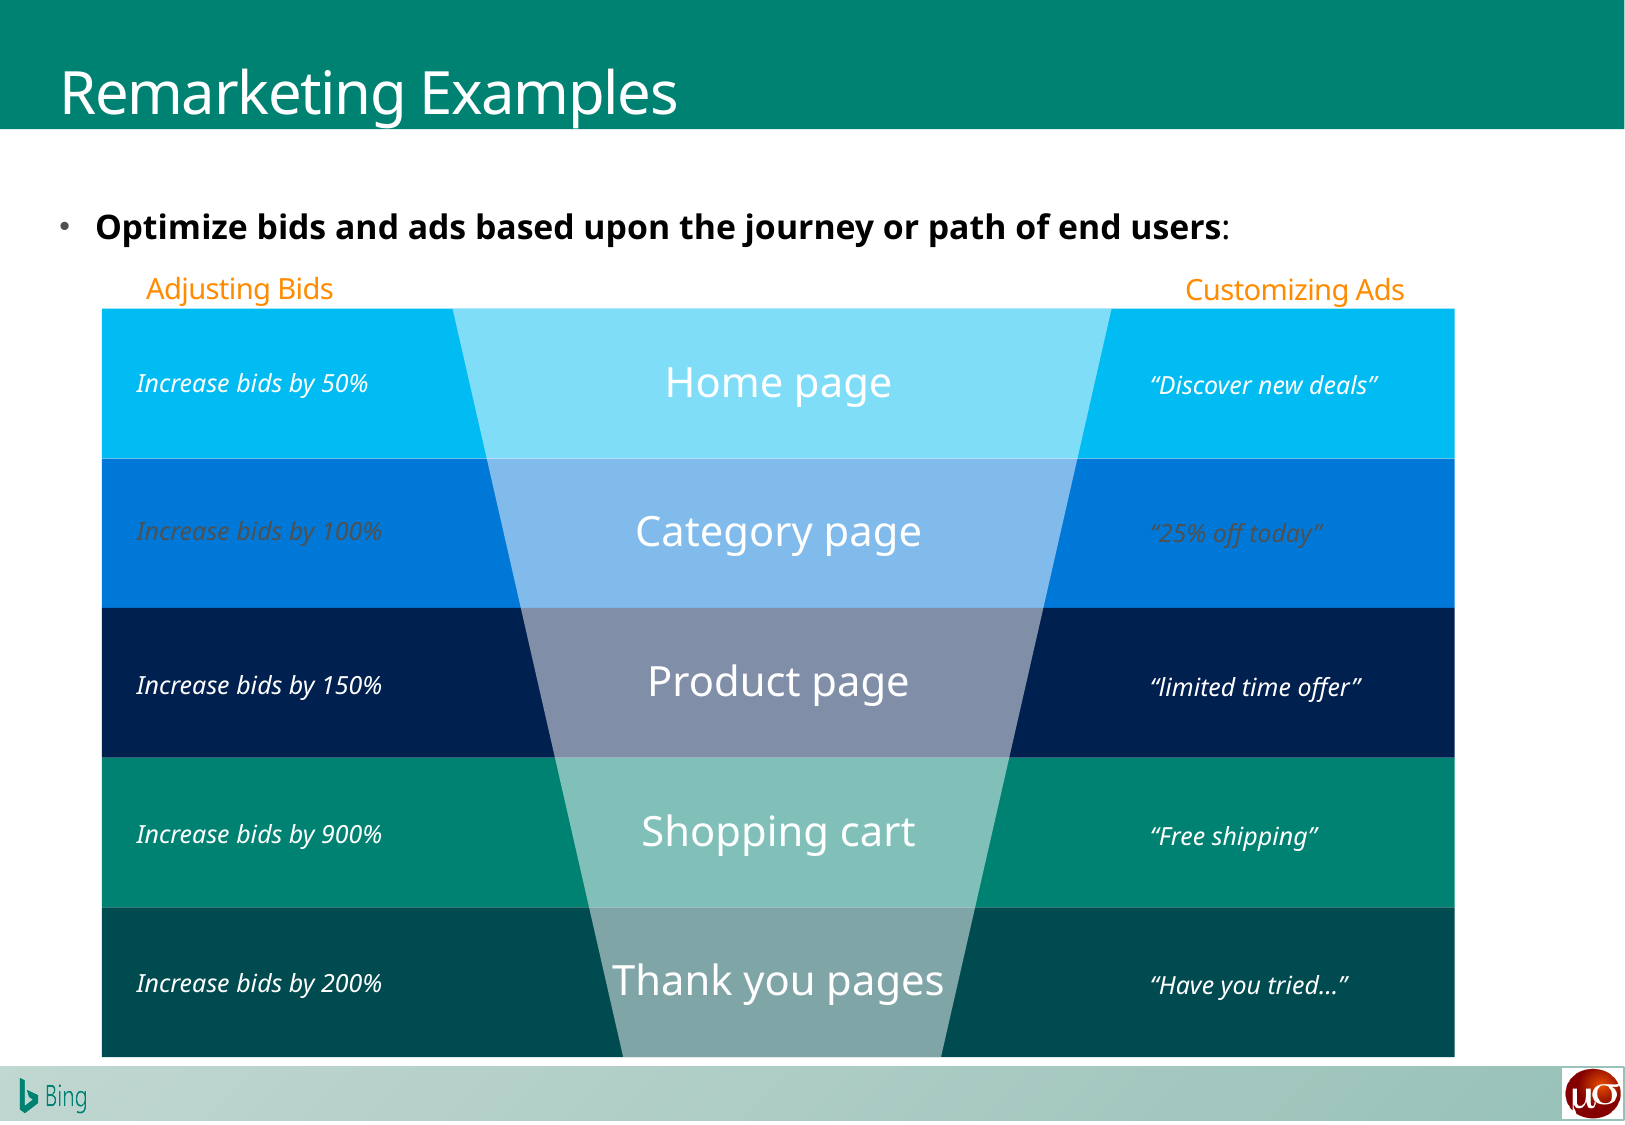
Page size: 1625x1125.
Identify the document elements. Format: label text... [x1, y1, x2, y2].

list Optimize bids and ads based upon the journey or path of end users: [35, 195, 1482, 263]
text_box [101, 270, 1455, 1058]
picture [8, 1062, 101, 1125]
title Remarketing Examples [35, 48, 1482, 195]
picture [1562, 1068, 1623, 1119]
